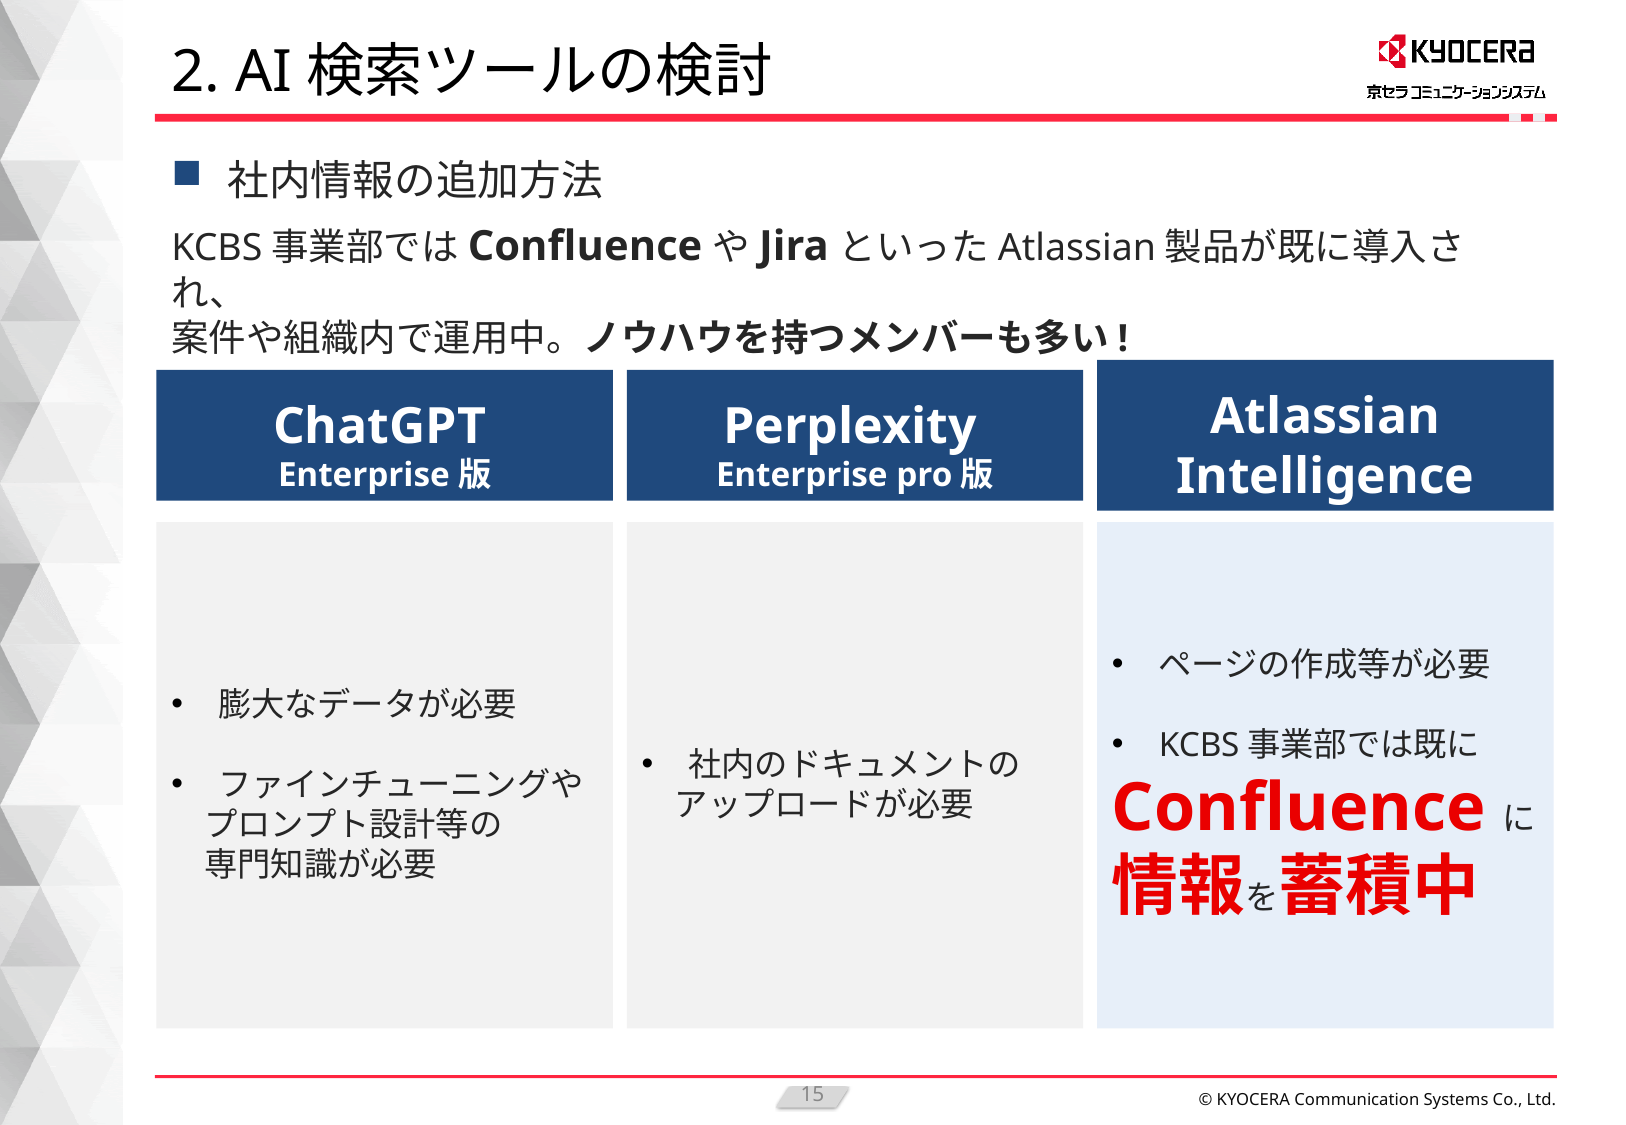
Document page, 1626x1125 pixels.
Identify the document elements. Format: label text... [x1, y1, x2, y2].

text_box ChatGPT Enterprise版 [156, 369, 613, 501]
text_box Atlassian Intelligence [1097, 359, 1554, 511]
text_box ページの作成等が必要 KCBS事業部では既に Confluenceに 情報を蓄積中 [1095, 520, 1556, 1030]
text_box 社内情報の追加方法 [156, 146, 896, 211]
slide_number 15 [629, 1065, 996, 1125]
text_box 社内のドキュメントの アップロードが必要 [625, 520, 1085, 1030]
text_box KCBS事業部ではConfluenceやJiraといったAtlassian製品が既に導入され、 案件や組織内で運用中。ノウハウを持つメンバーも多い! [156, 211, 1554, 367]
picture [0, 0, 123, 1125]
text_box Perplexity Enterprise pro版 [626, 369, 1084, 501]
title 2. AI検索ツールの検討 [156, 20, 1337, 125]
text_box 膨大なデータが必要 ファインチューニングや プロンプト設計等の 専門知識が必要 [154, 520, 615, 1030]
picture [1347, 24, 1565, 108]
